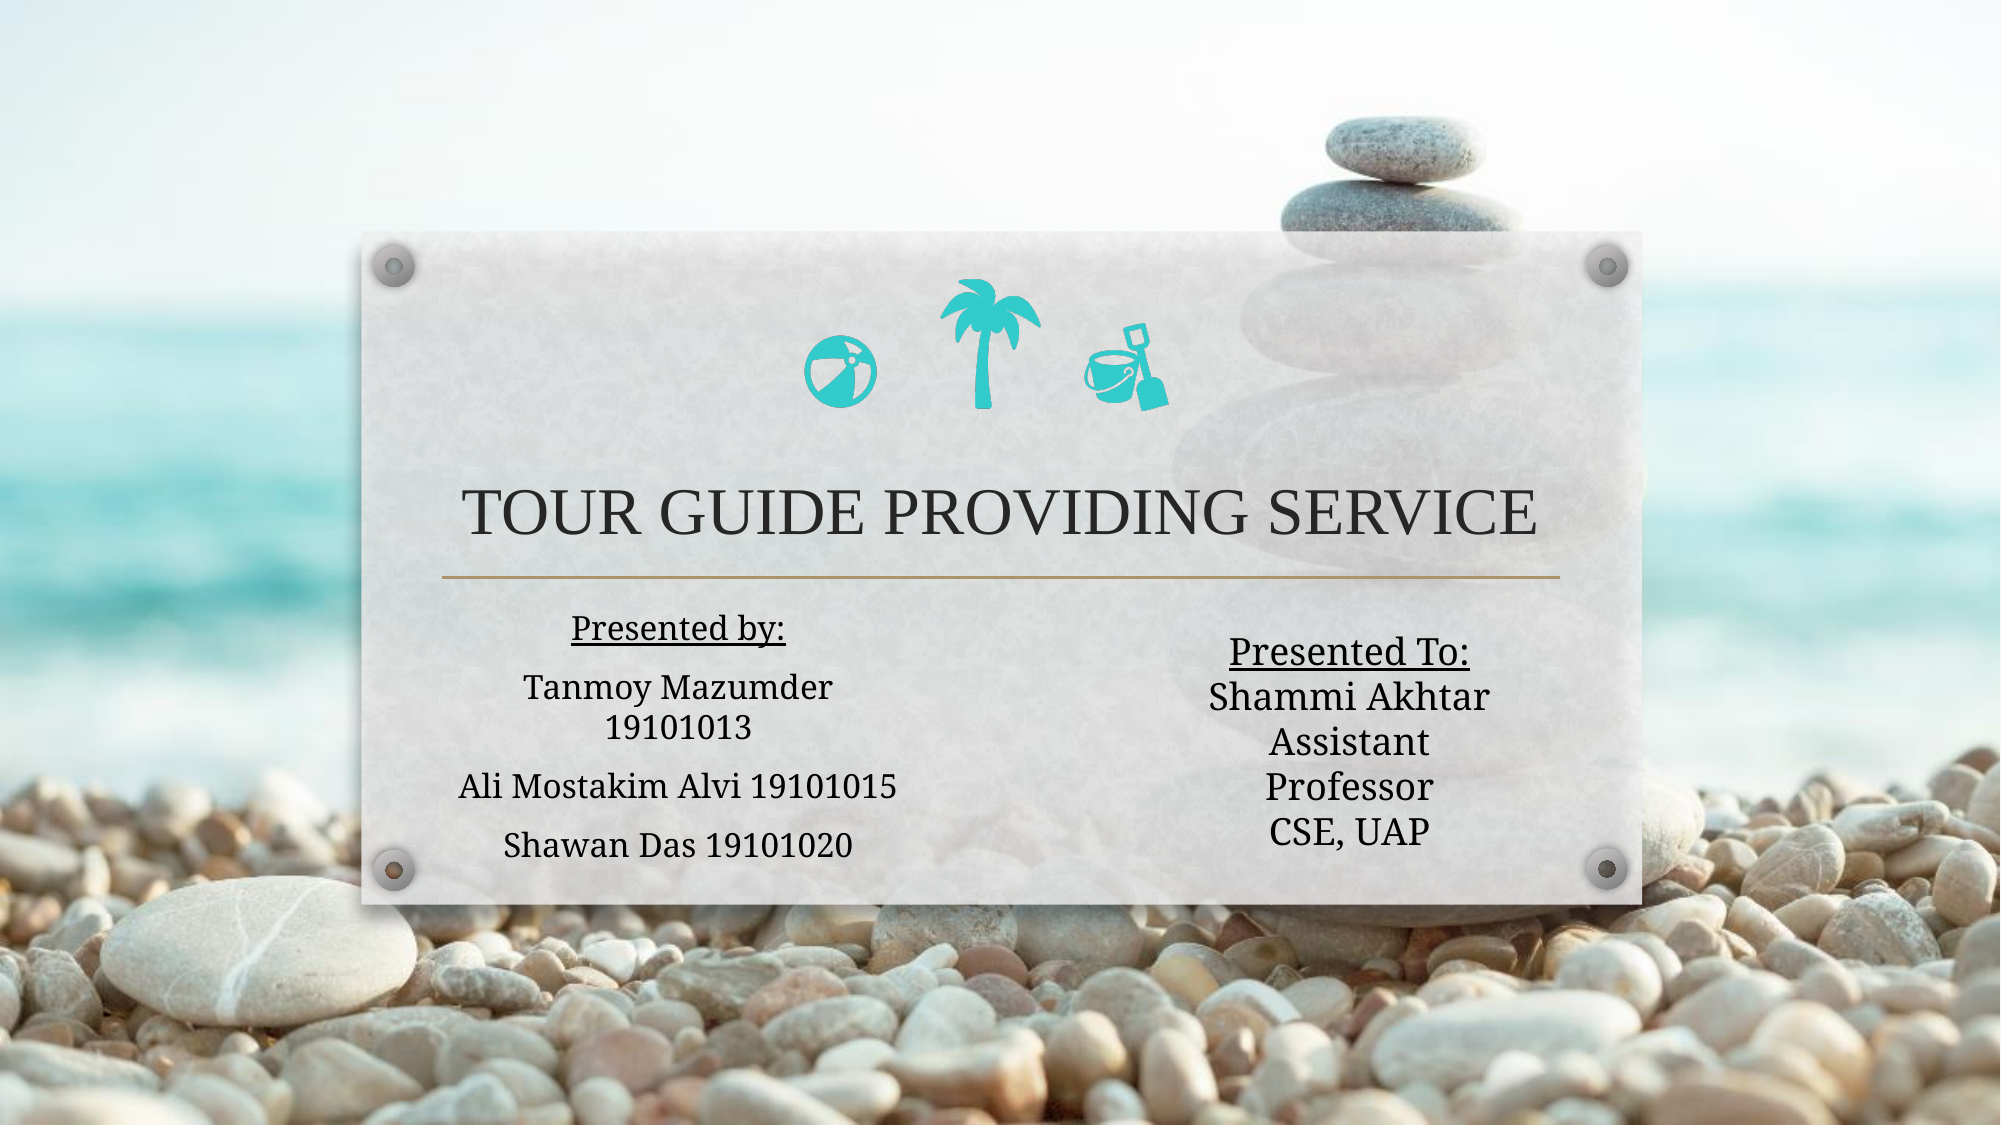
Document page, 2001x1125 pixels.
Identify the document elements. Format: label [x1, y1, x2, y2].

picture [0, 0, 2001, 1125]
text_box [361, 231, 1643, 905]
